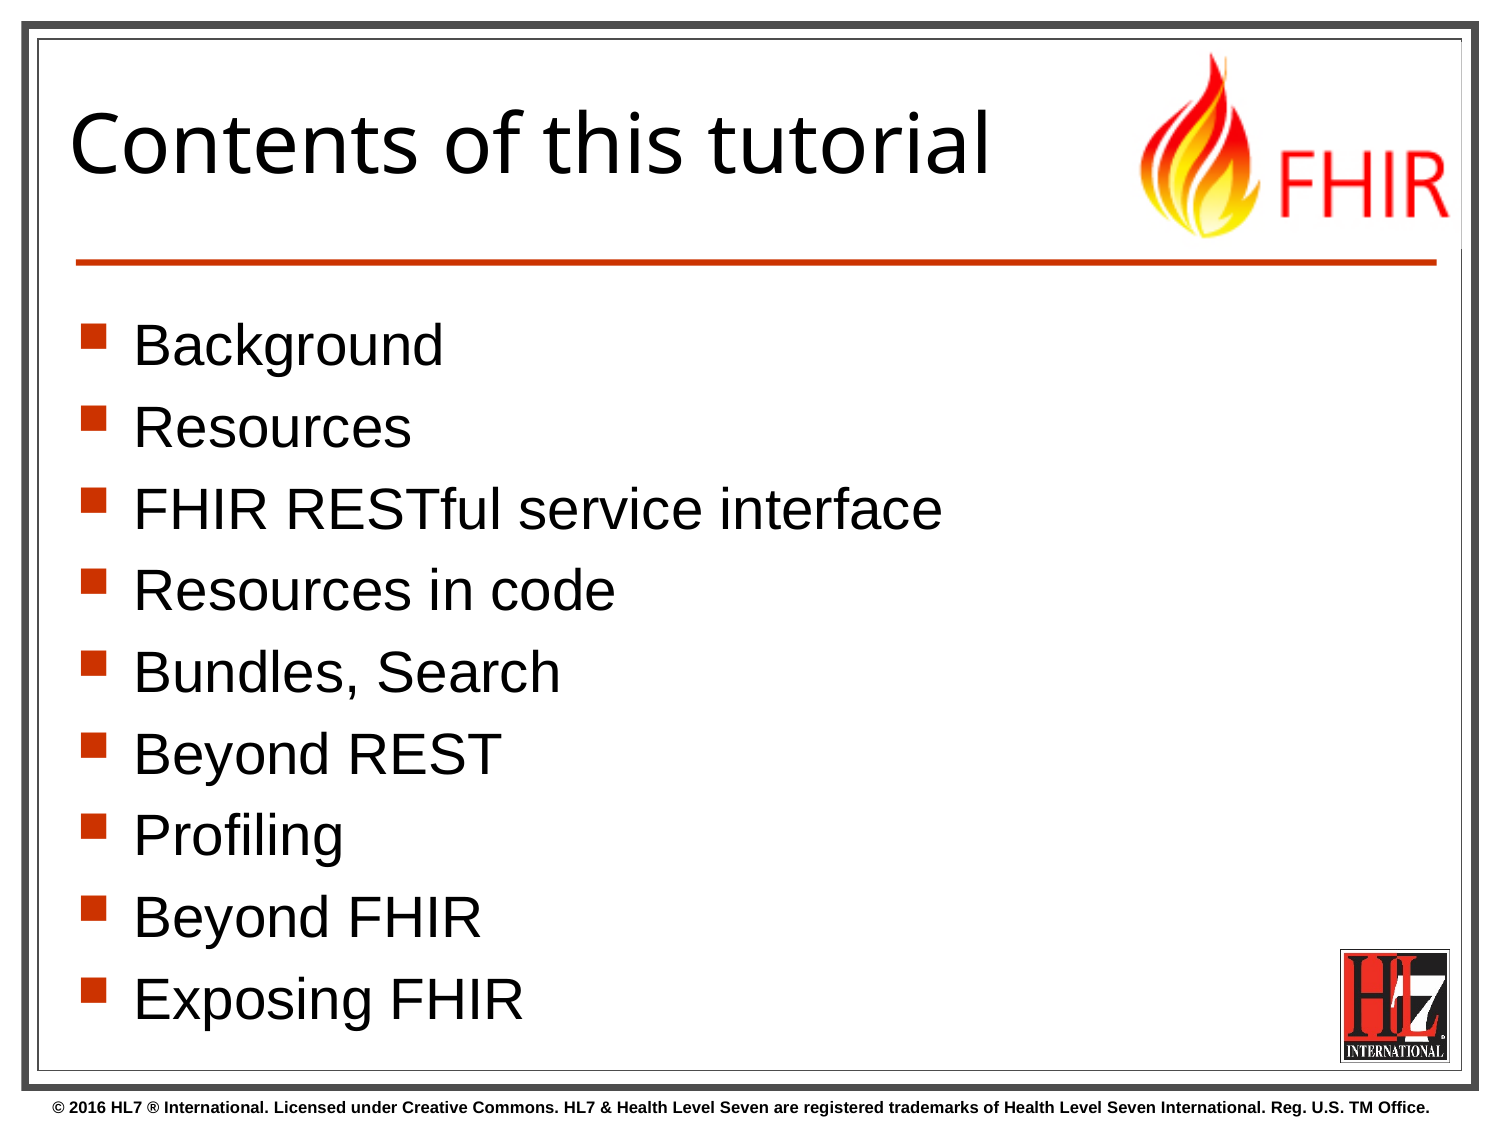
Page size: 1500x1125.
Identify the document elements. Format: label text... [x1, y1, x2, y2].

picture [1128, 42, 1462, 249]
picture [1340, 949, 1450, 1063]
title Contents of this tutorial [53, 54, 1128, 244]
list Background Resources FHIR RESTful service interface Resources in code Bundles, Search Beyond REST Profiling Beyond FHIR Exposing FHIR [62, 299, 1438, 1035]
